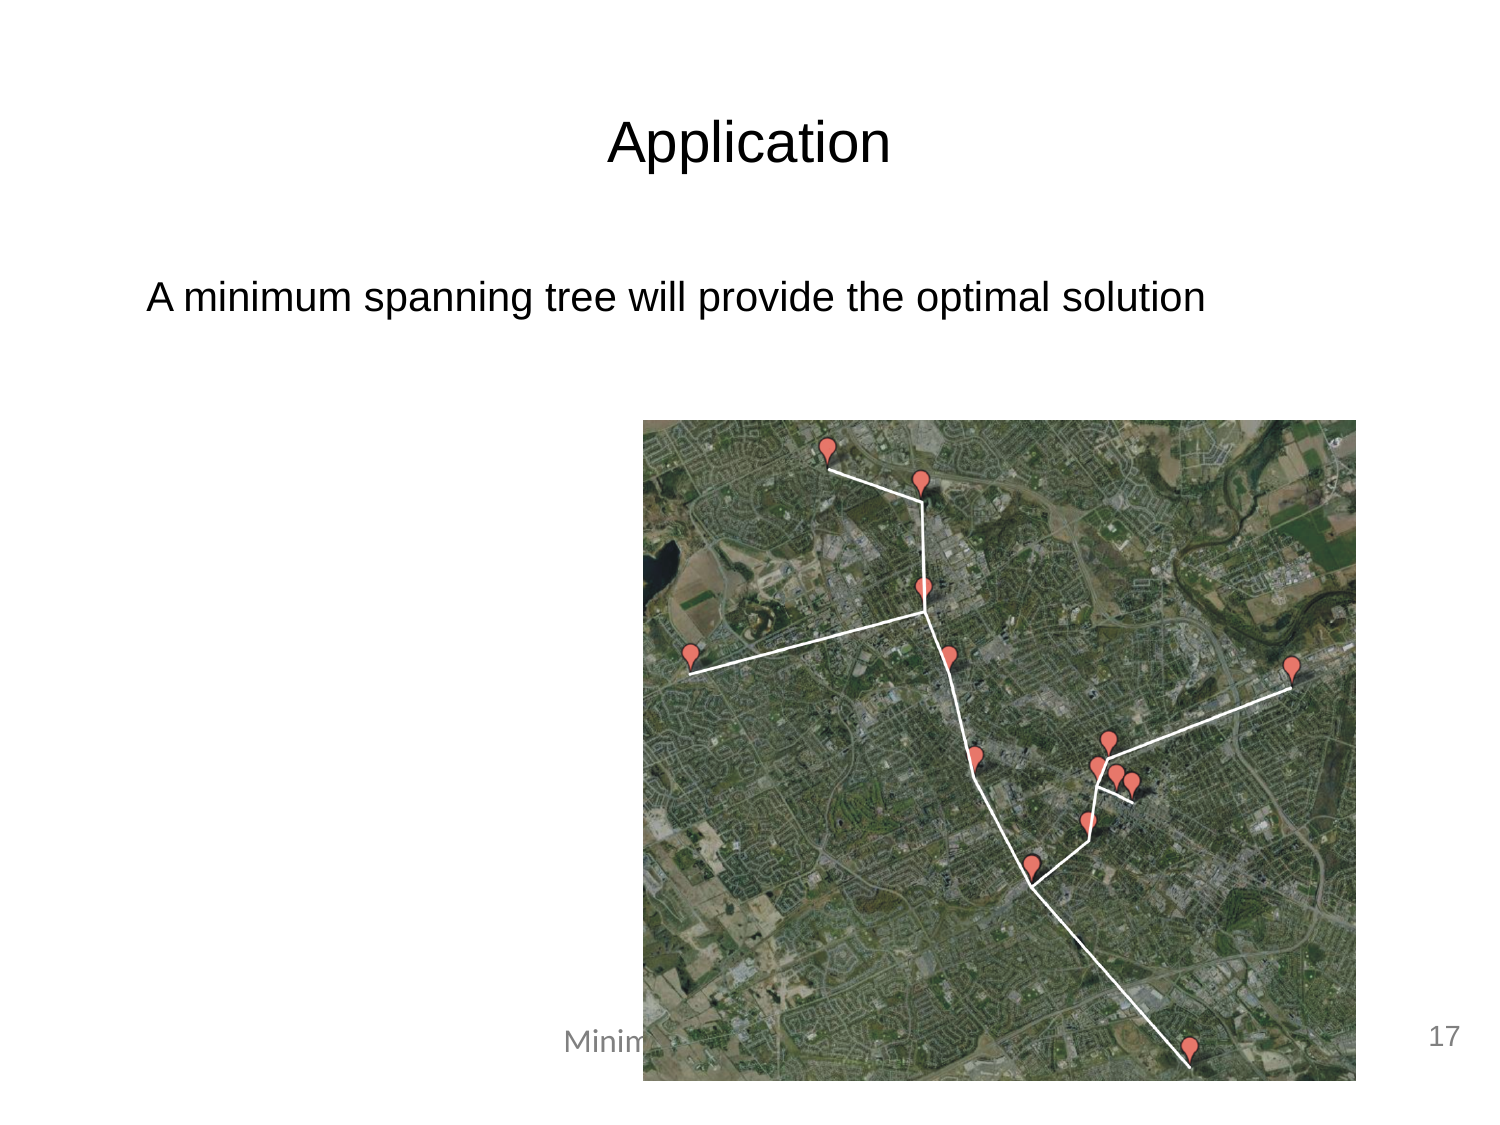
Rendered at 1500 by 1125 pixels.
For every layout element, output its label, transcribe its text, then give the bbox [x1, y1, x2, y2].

picture [643, 420, 1356, 1081]
list A minimum spanning tree will provide the optimal solution [74, 262, 1426, 1006]
title Application [74, 44, 1426, 233]
